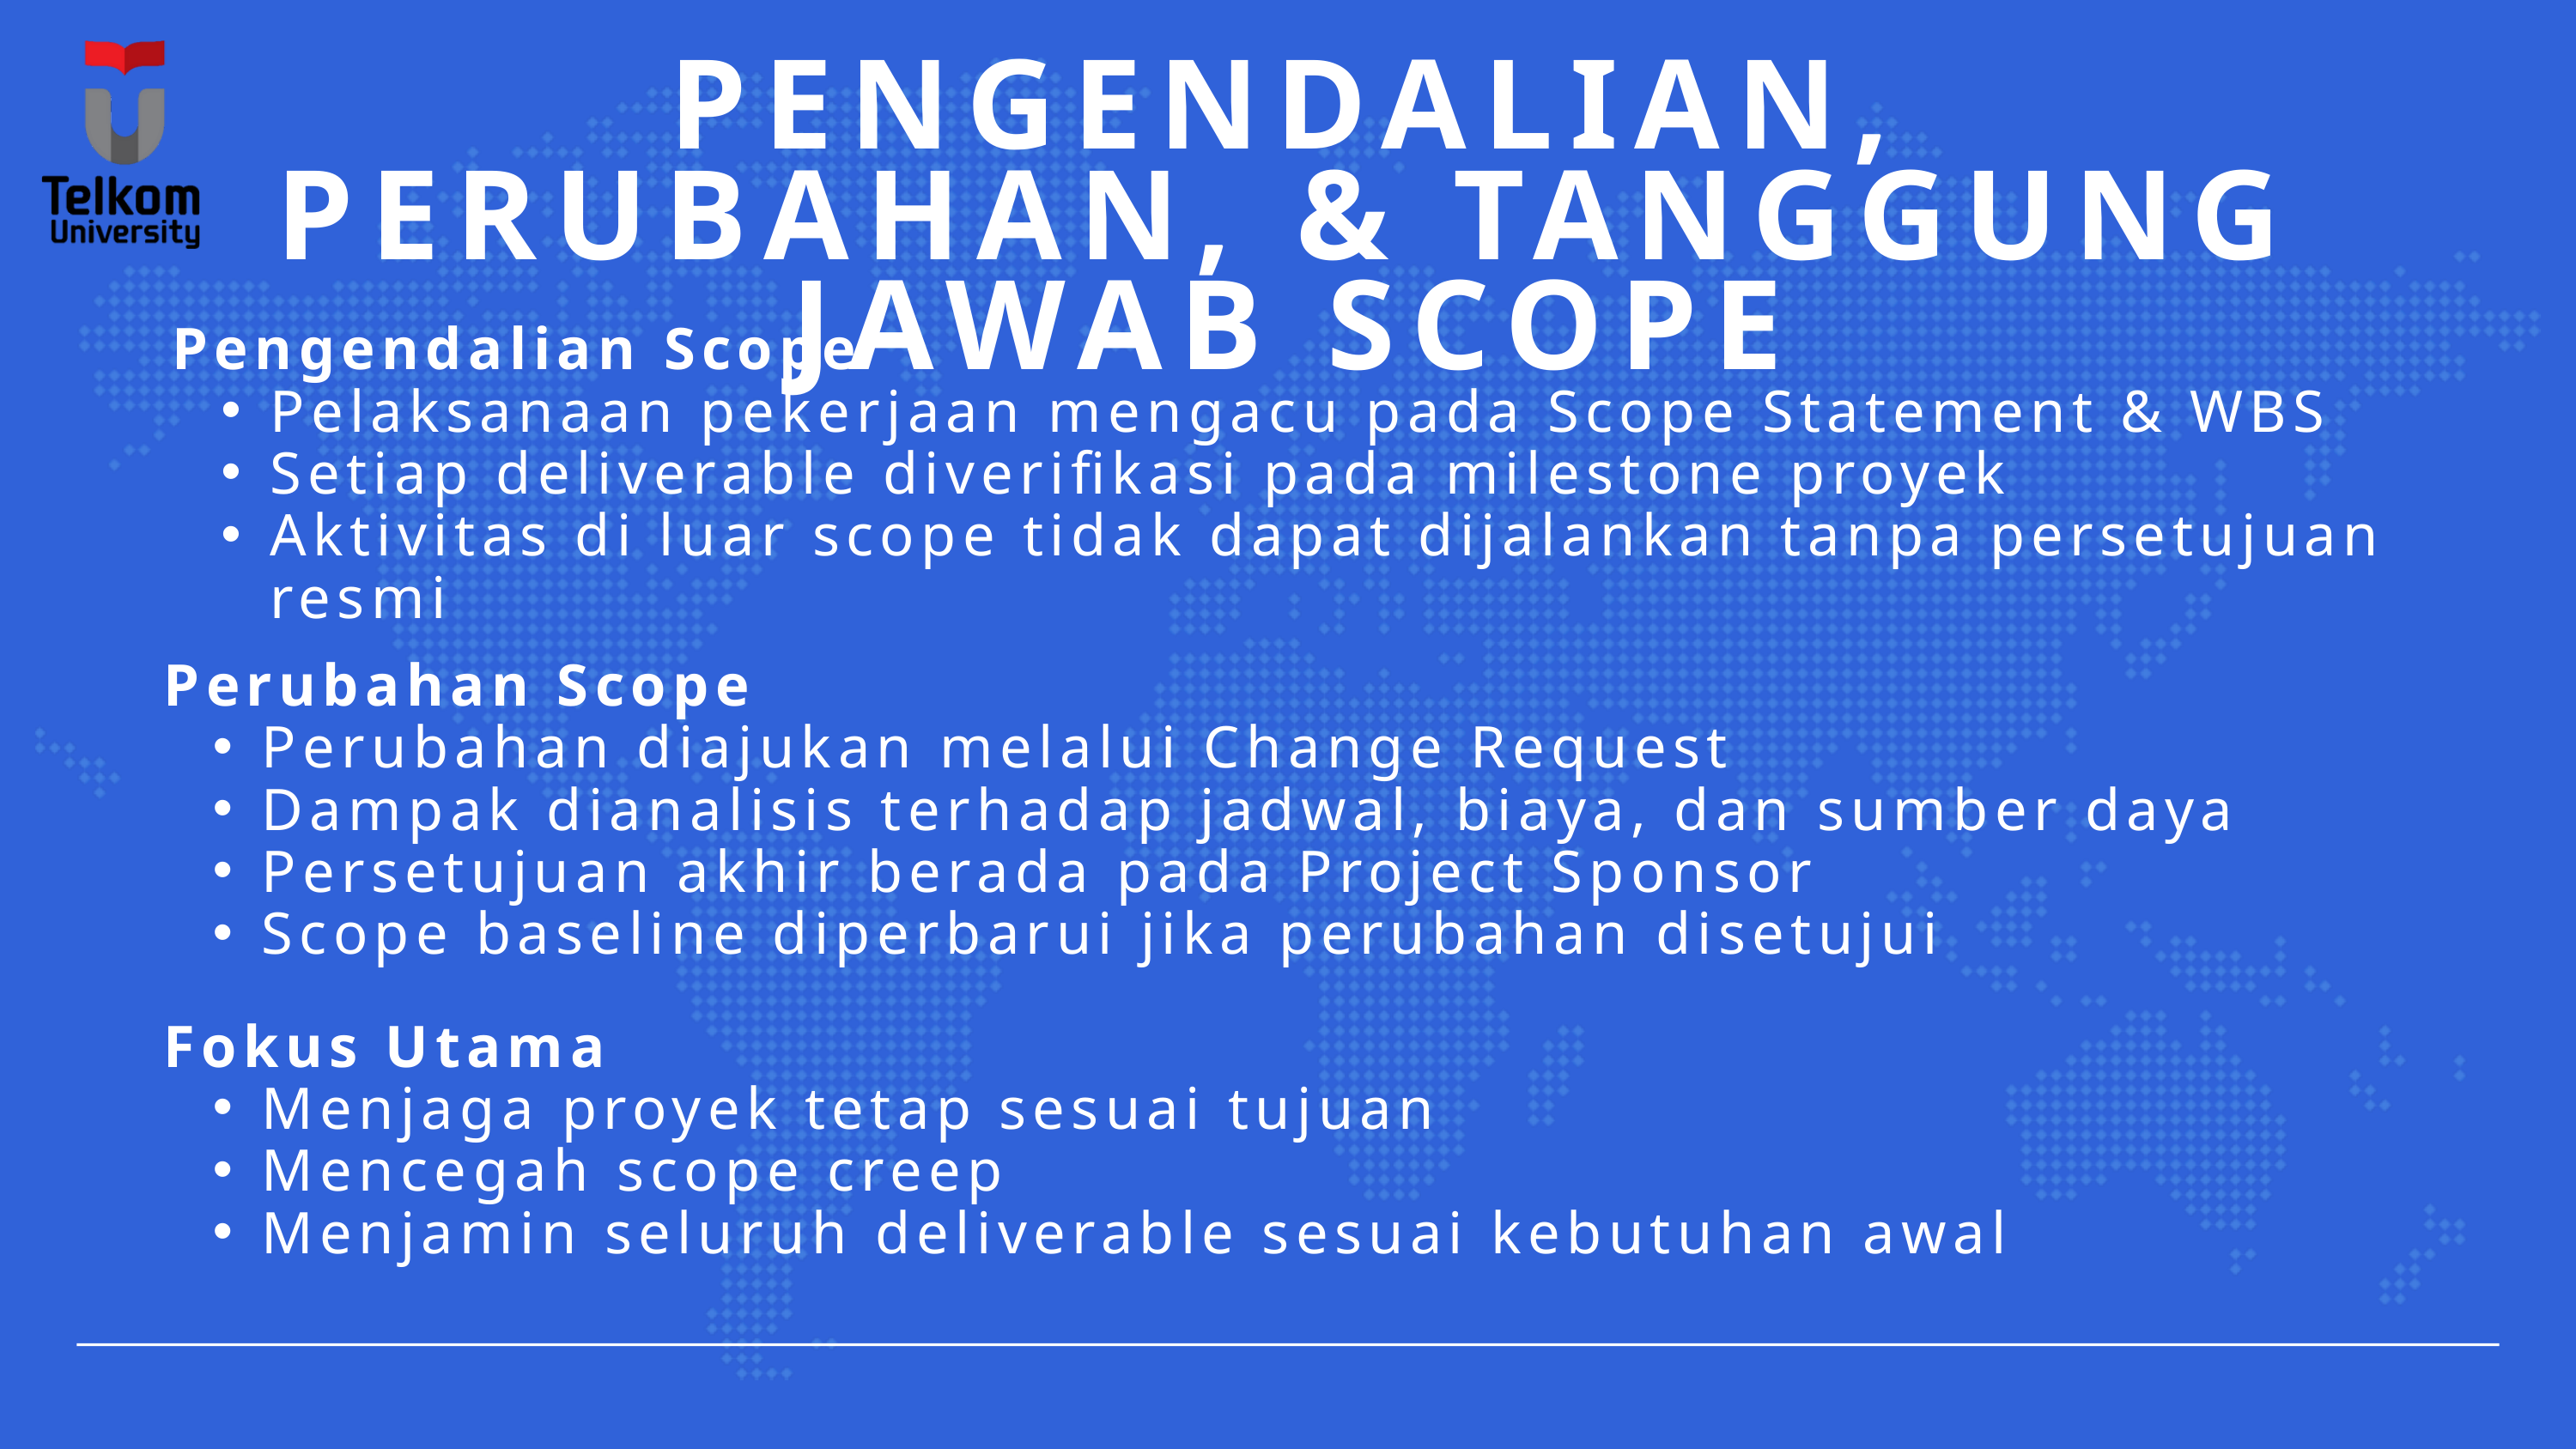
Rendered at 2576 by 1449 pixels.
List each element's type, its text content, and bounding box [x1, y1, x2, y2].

text_box PENGENDALIAN, PERUBAHAN, & TANGGUNG JAWAB SCOPE [211, 63, 2365, 318]
text_box Fokus Utama Menjaga proyek tetap sesuai tujuan Mencegah scope creep Menjamin seluruh deliverable sesuai kebutuhan awal [163, 1016, 2404, 1265]
text_box Pengendalian Scope Pelaksanaan pekerjaan mengacu pada Scope Statement & WBS Setiap deliverable diverifikasi pada milestone proyek Aktivitas di luar scope tidak dapat dijalankan tanpa persetujuan resmi [172, 318, 2404, 630]
text_box [34, 58, 2542, 1380]
text_box [41, 40, 200, 249]
text_box Perubahan Scope Perubahan diajukan melalui Change Request Dampak dianalisis terhadap jadwal, biaya, dan sumber daya Persetujuan akhir berada pada Project Sponsor Scope baseline diperbarui jika perubahan disetujui [163, 655, 2404, 967]
